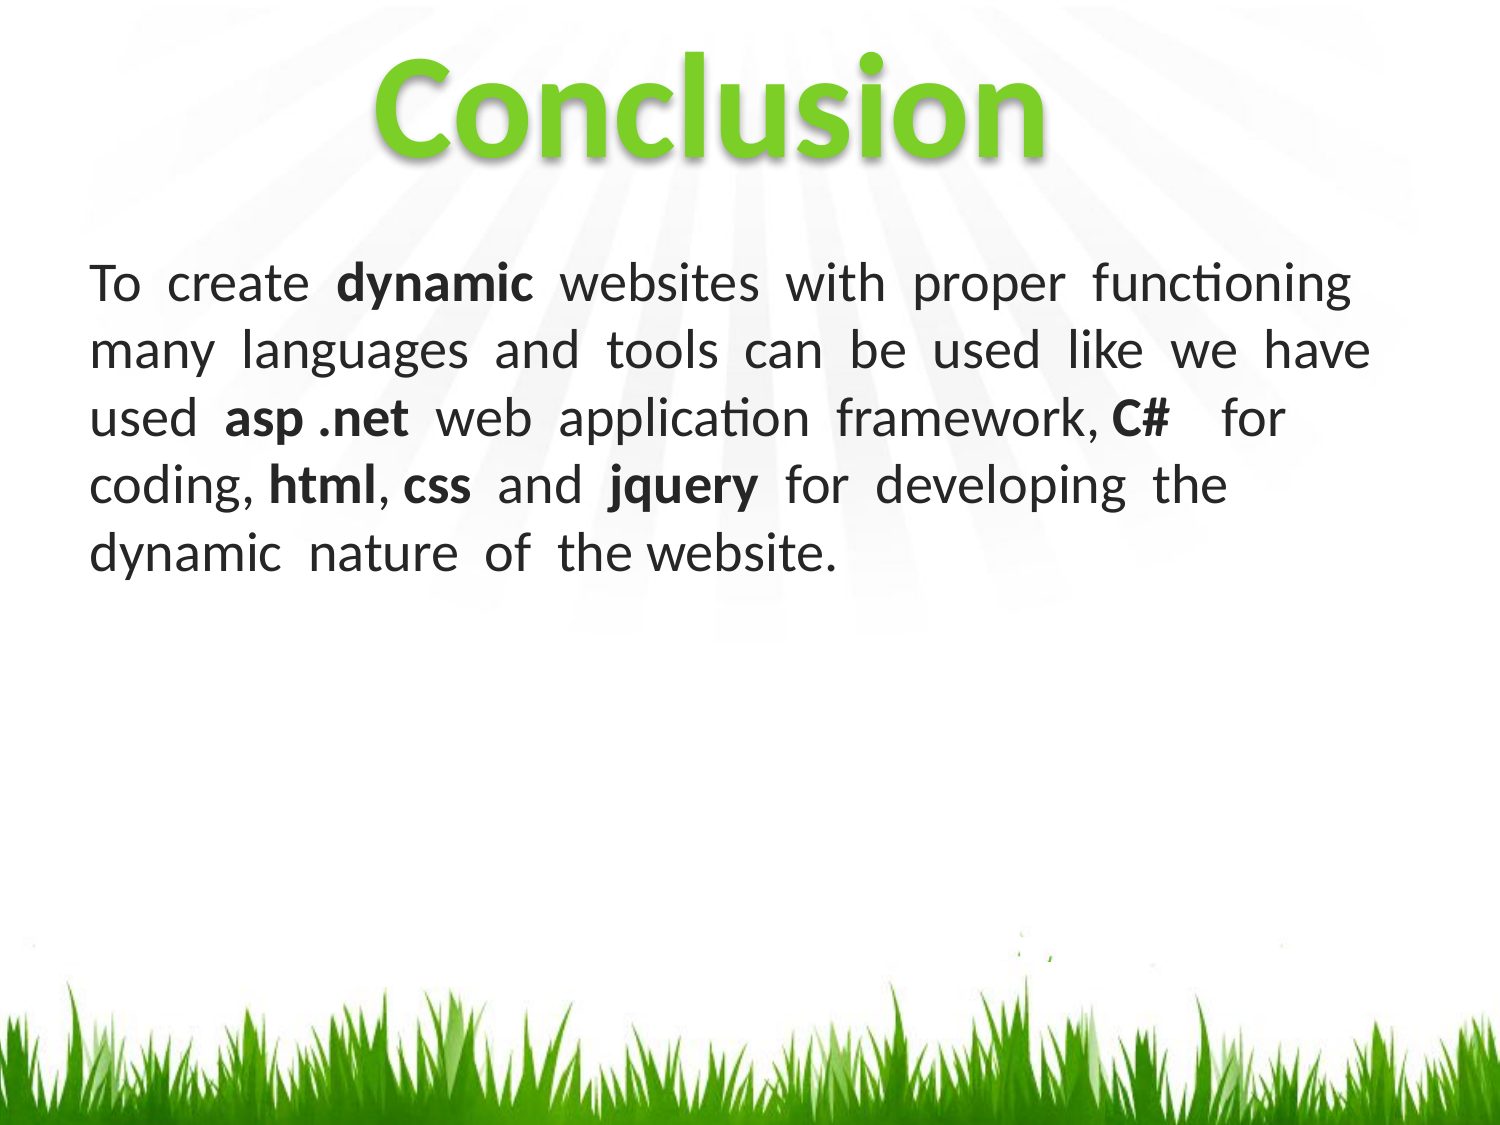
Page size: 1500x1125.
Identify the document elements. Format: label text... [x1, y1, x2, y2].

text_box Conclusion [262, 0, 1163, 197]
text_box To create dynamic websites with proper functioning many languages and tools can be used like we have used asp .net web application framework, C# for coding, html, css and jquery for developing the dynamic nature of the website. [75, 237, 1400, 590]
picture [0, 0, 1500, 1125]
